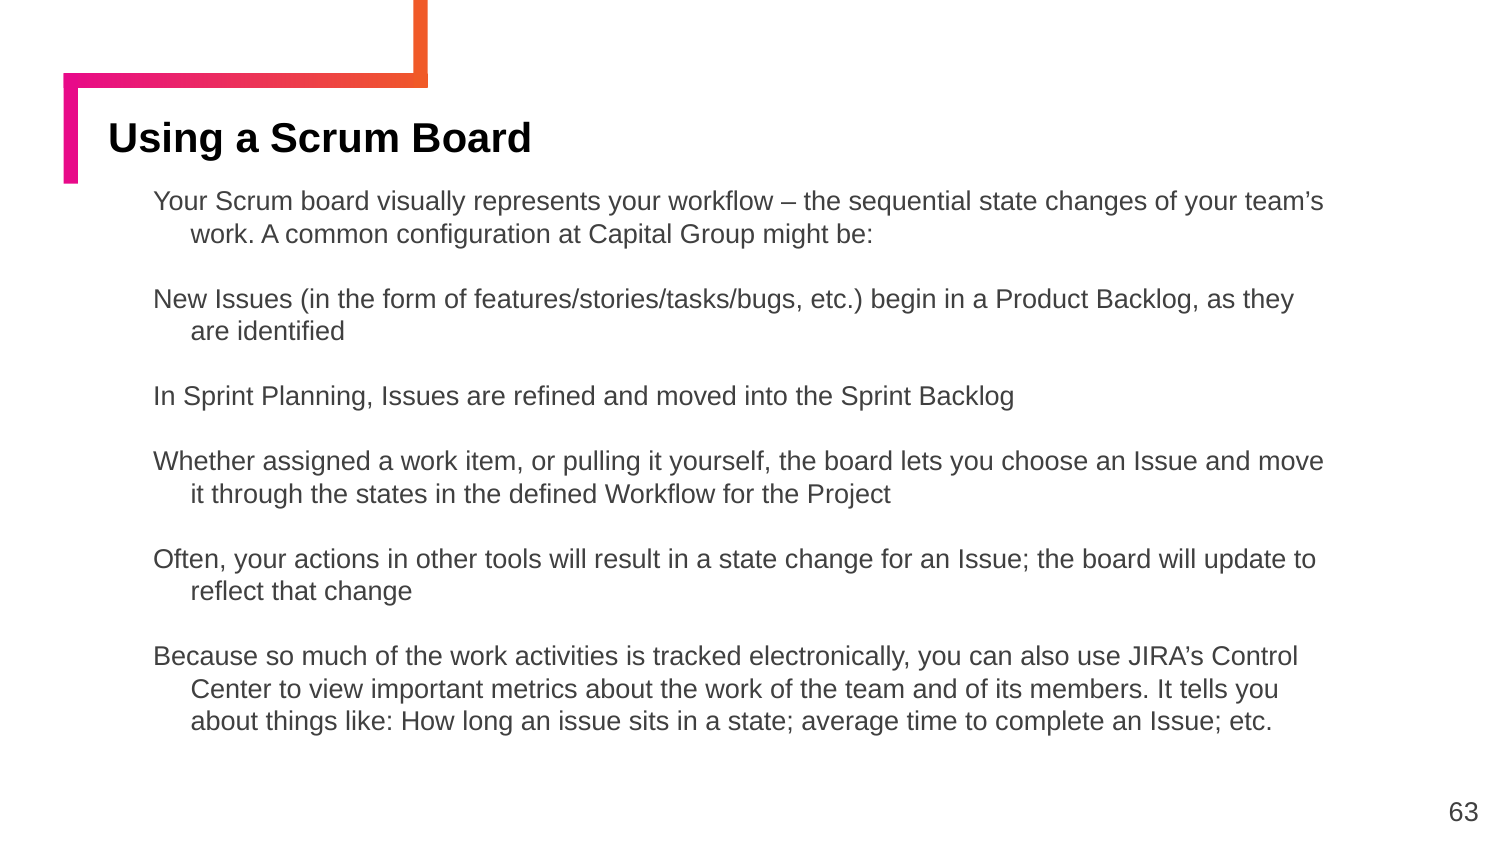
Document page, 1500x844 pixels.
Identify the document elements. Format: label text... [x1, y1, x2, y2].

slide_number ‹#› [1403, 779, 1494, 844]
title Using a Scrum Board [100, 117, 1455, 169]
subtitle Your Scrum board visually represents your workflow – the sequential state changes of your team’s work. A common configuration at Capital Group might be: New Issues (in the form of features/stories/tasks/bugs, etc.) begin in a Product Backlog, as they are identified In Sprint Planning, Issues are refined and moved into the Sprint Backlog Whether assigned a work item, or pulling it yourself, the board lets you choose an Issue and move it through the states in the defined Workflow for the Project Often, your actions in other tools will result in a state change for an Issue; the board will update to reflect that change Because so much of the work activities is tracked electronically, you can also use JIRA’s Control Center to view important metrics about the work of the team and of its members. It tells you about things like: How long an issue sits in a state; average time to complete an Issue; etc. [100, 168, 1352, 756]
